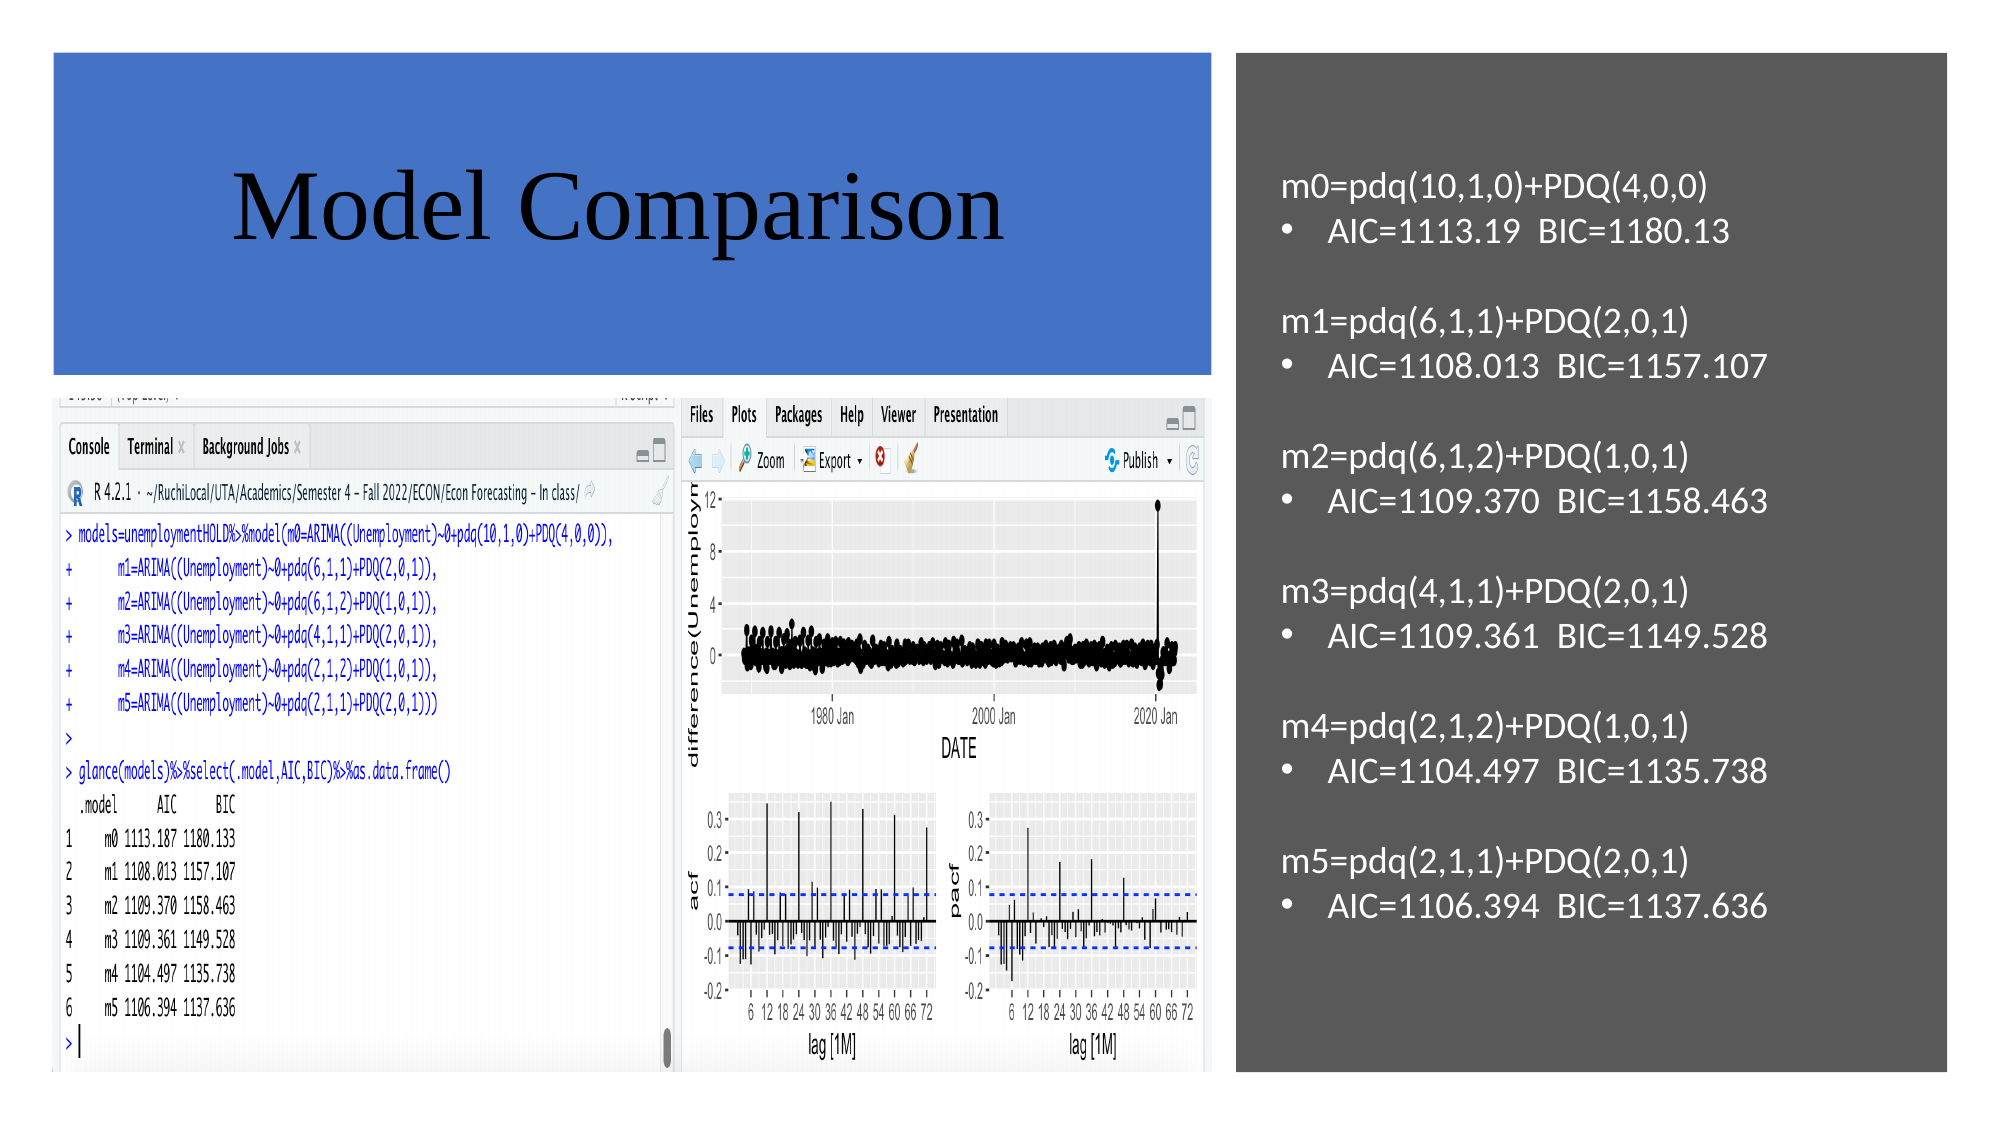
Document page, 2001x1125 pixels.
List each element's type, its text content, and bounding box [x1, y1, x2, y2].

text_box m0=pdq(10,1,0)+PDQ(4,0,0) AIC=1113.19 BIC=1180.13 m1=pdq(6,1,1)+PDQ(2,0,1) AIC=1108.013 BIC=1157.107 m2=pdq(6,1,2)+PDQ(1,0,1) AIC=1109.370 BIC=1158.463 m3=pdq(4,1,1)+PDQ(2,0,1) AIC=1109.361 BIC=1149.528 m4=pdq(2,1,2)+PDQ(1,0,1) AIC=1104.497 BIC=1135.738 m5=pdq(2,1,1)+PDQ(2,0,1) AIC=1106.394 BIC=1137.636 [1265, 153, 1918, 1023]
text_box [53, 52, 1212, 376]
text_box [1235, 52, 1948, 1073]
picture [52, 398, 1211, 1073]
text_box Model Comparison [107, 132, 1156, 267]
